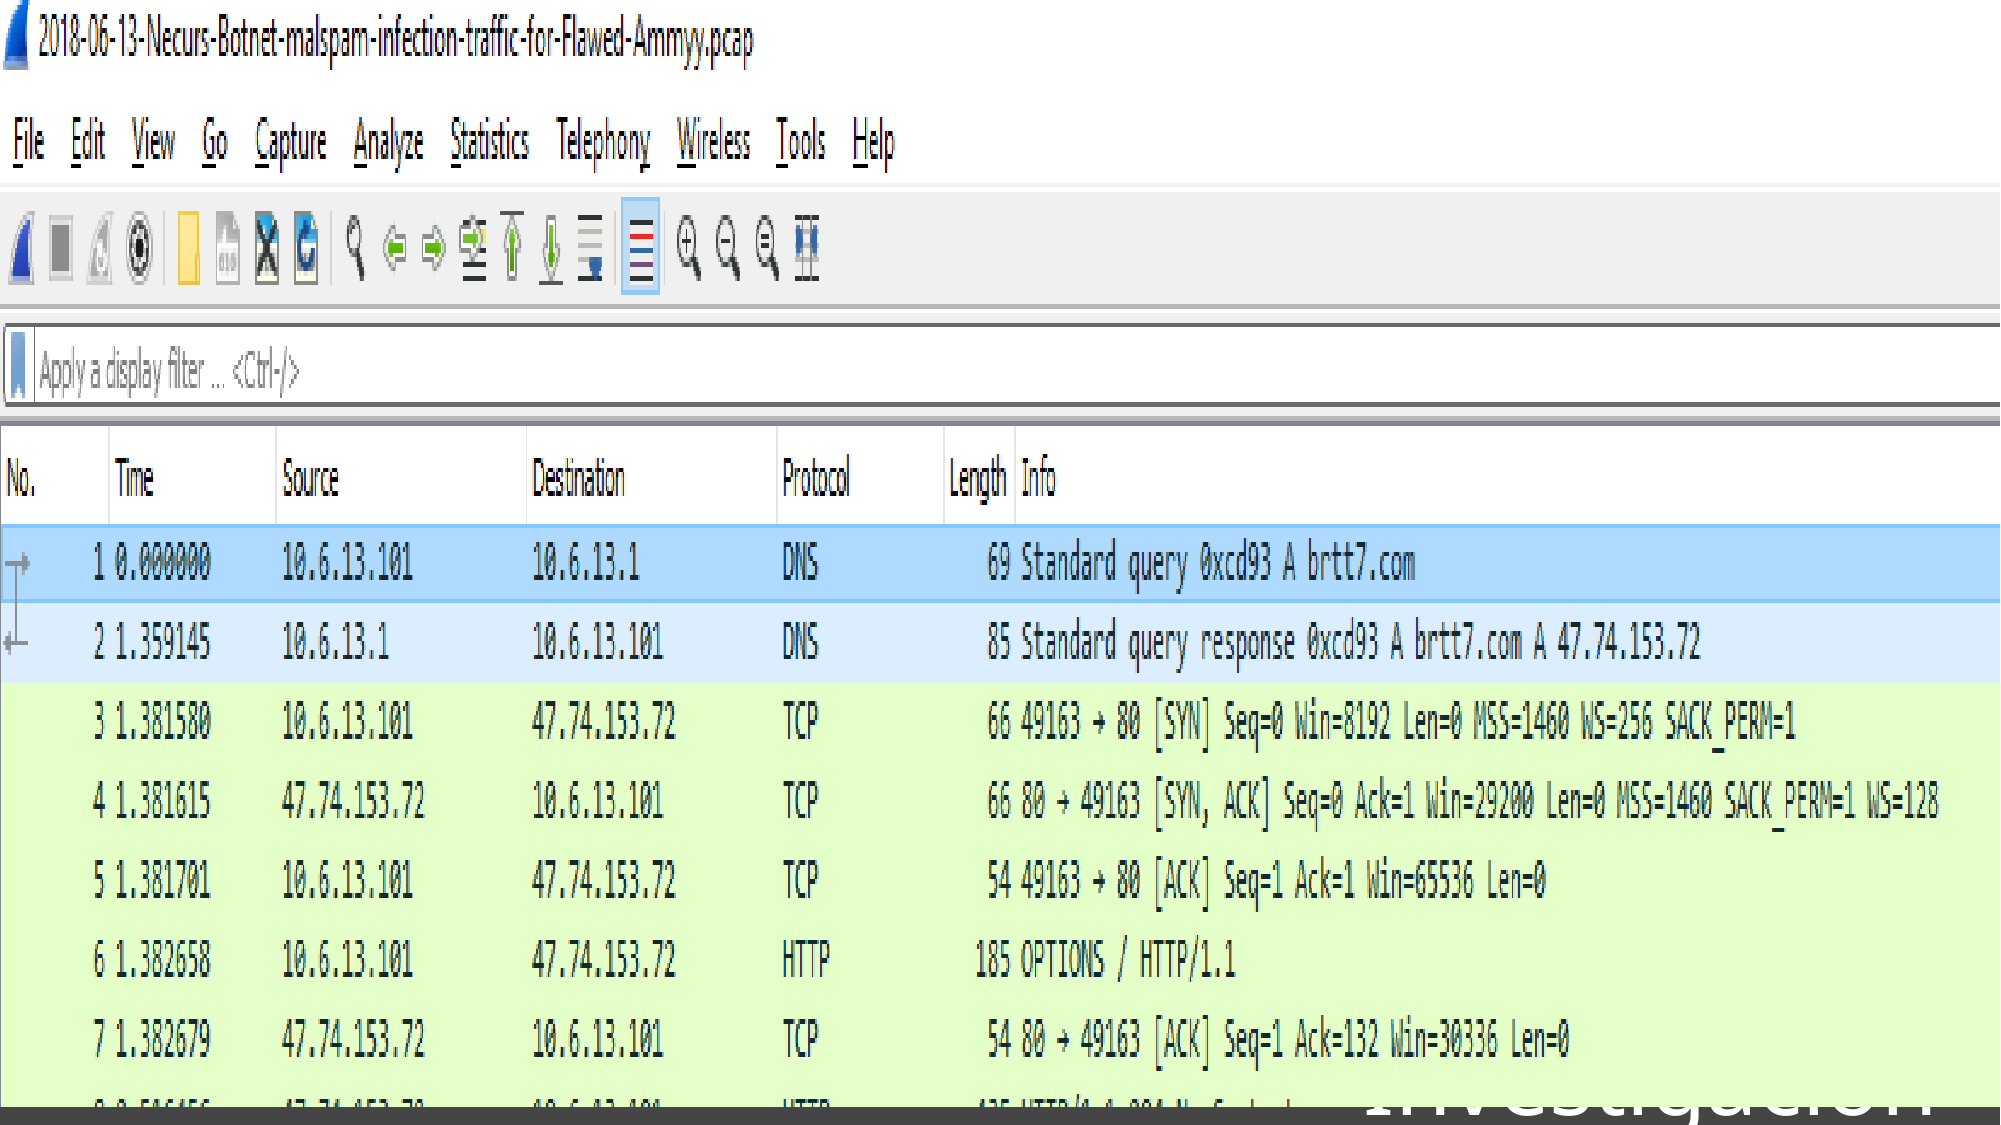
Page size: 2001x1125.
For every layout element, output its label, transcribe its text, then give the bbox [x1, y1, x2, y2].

title Resultados de Investigacion [1348, 1107, 2000, 1125]
picture [0, 0, 2000, 1107]
